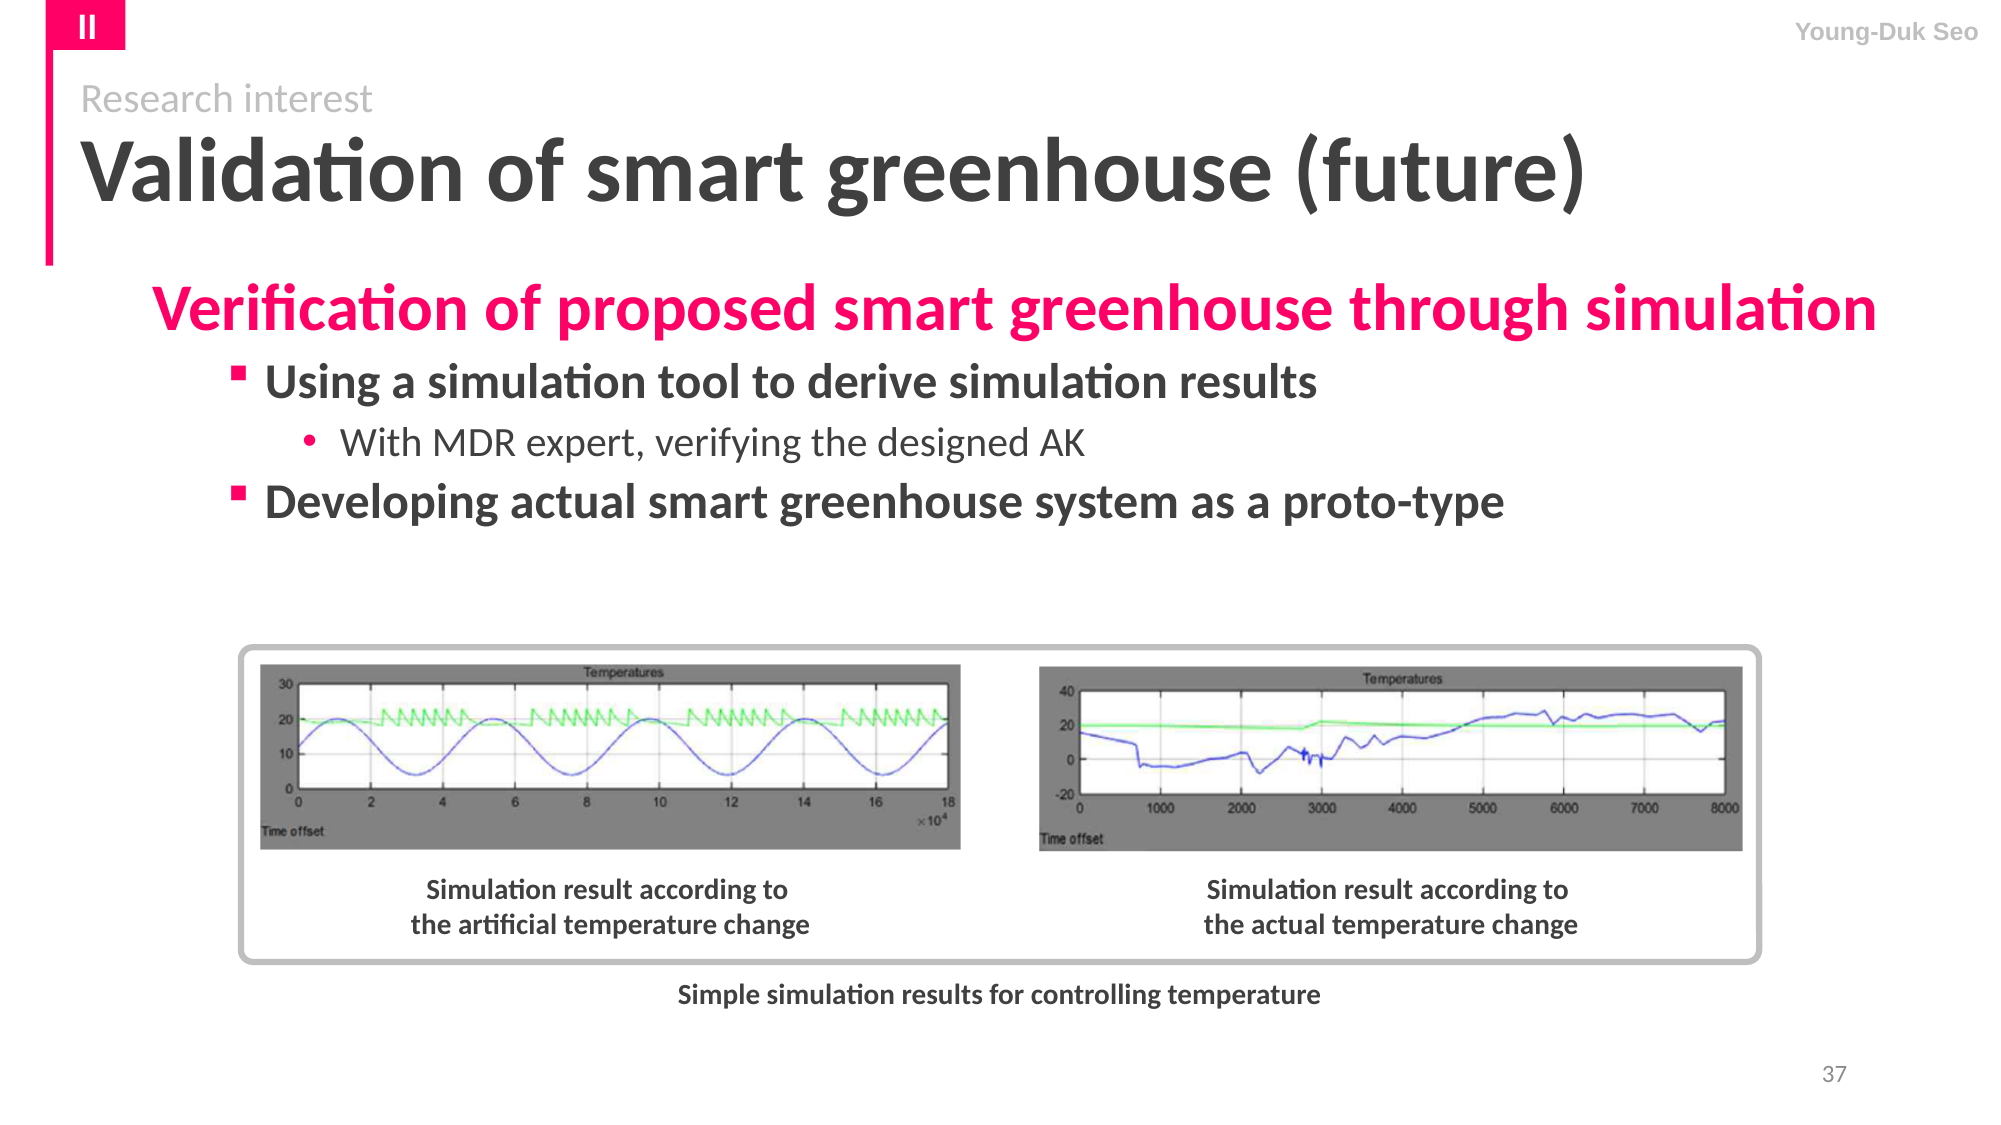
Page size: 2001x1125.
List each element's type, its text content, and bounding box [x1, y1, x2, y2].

text_box [239, 700, 1761, 963]
text_box Simulation result according to the artificial temperature change [288, 862, 933, 948]
text_box [45, 0, 54, 267]
picture [255, 657, 966, 856]
picture [1035, 662, 1748, 857]
slide_number 37 [1412, 1042, 1863, 1103]
text_box Simulation result according to the actual temperature change [1068, 862, 1714, 948]
text_box Young-Duk Seo [1732, 8, 1994, 53]
text_box Simple simulation results for controlling temperature [645, 968, 1355, 1018]
title Research interest Validation of smart greenhouse (future) [65, 49, 1791, 248]
list Verification of proposed smart greenhouse through simulation Using a simulation tool to derive simulation results With MDR expert, verifying the designed AK Developing actual smart greenhouse system as a proto-type [137, 265, 1904, 700]
text_box II [54, 0, 126, 51]
